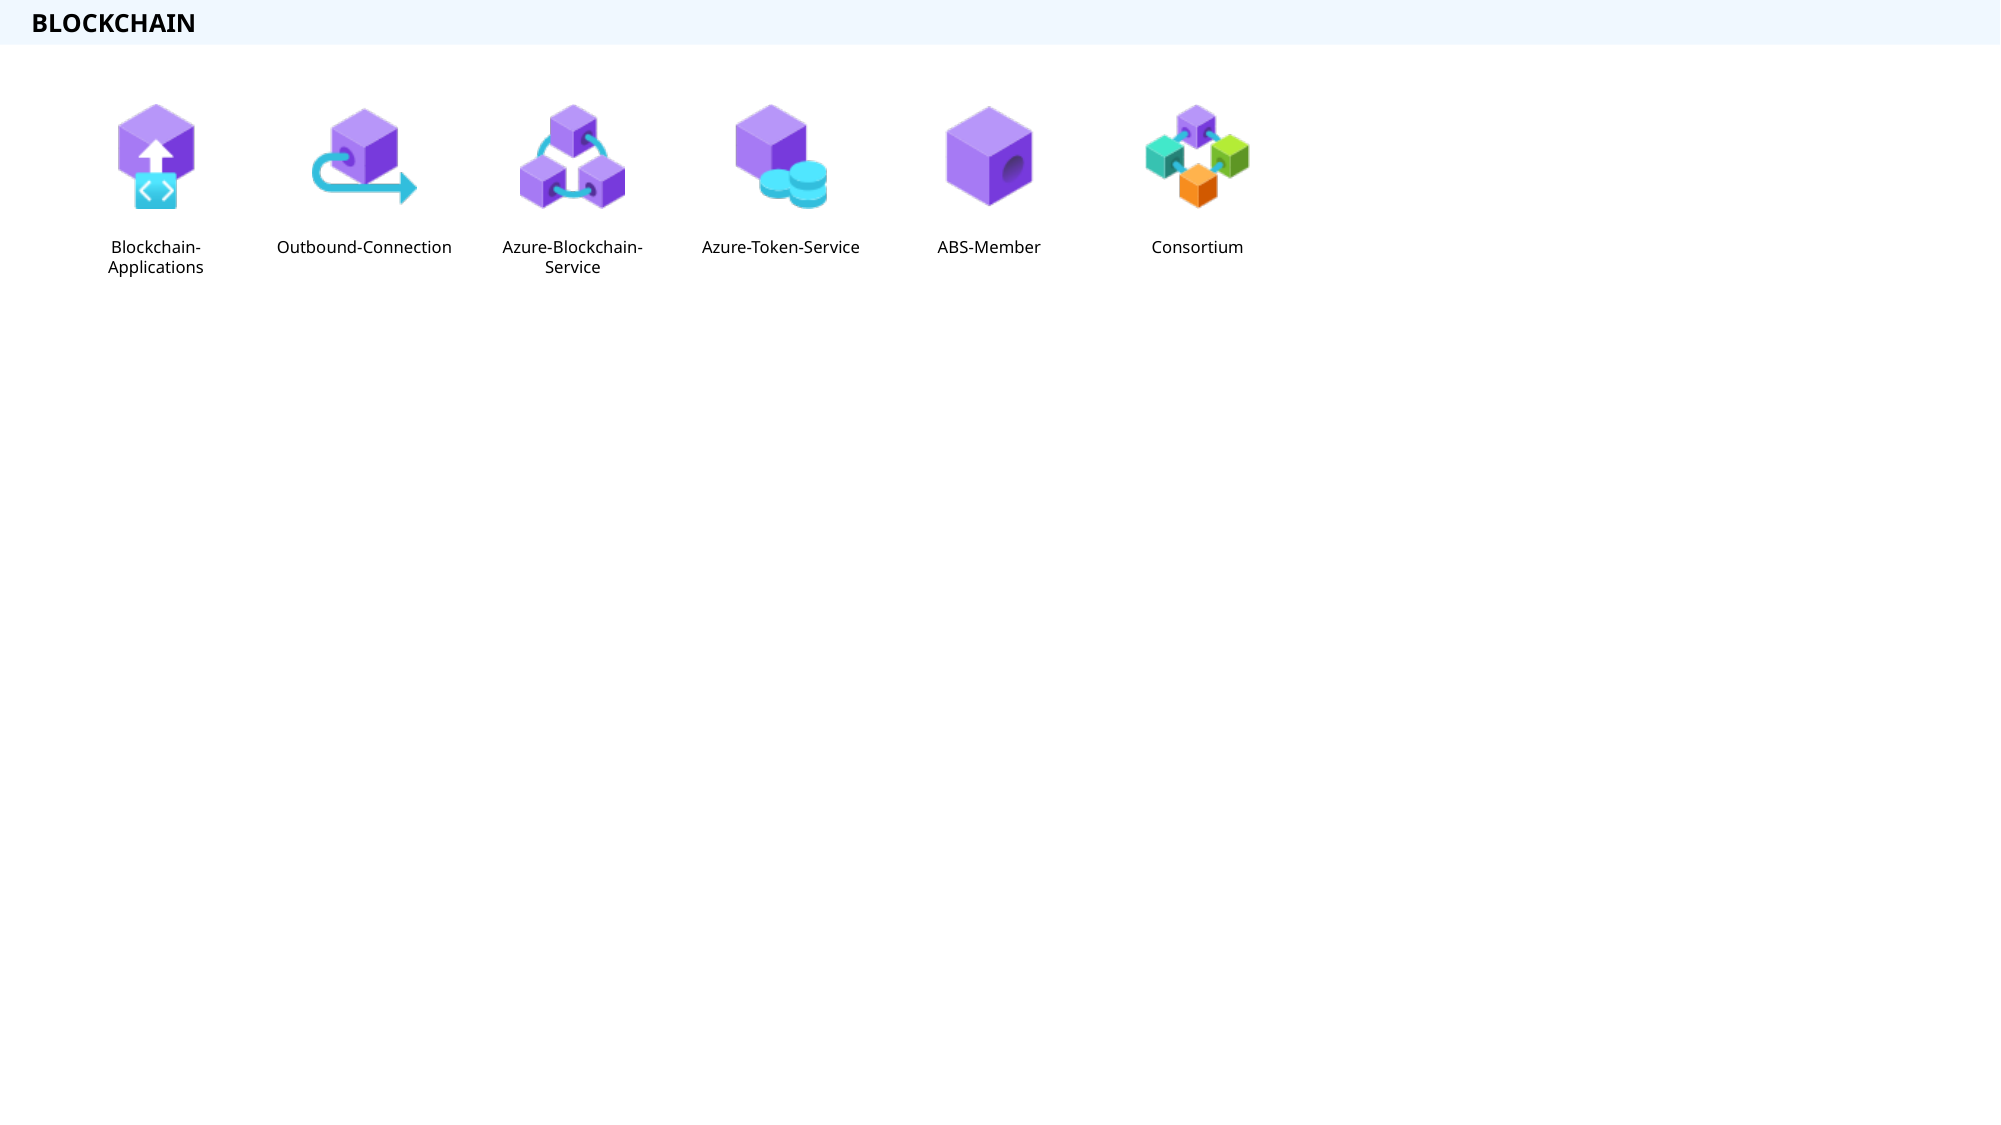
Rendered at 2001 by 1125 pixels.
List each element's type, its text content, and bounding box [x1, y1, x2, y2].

picture [520, 104, 625, 209]
text_box ABS-Member [885, 229, 1093, 264]
picture [937, 104, 1042, 209]
picture [1145, 104, 1250, 209]
text_box Azure-Blockchain-Service [468, 229, 678, 284]
text_box Blockchain-Applications [52, 229, 261, 284]
picture [312, 104, 417, 209]
text_box Outbound-Connection [260, 229, 468, 264]
text_box BLOCKCHAIN [0, 0, 2000, 45]
text_box Consortium [1093, 229, 1302, 264]
picture [729, 104, 834, 209]
picture [104, 104, 209, 209]
text_box Azure-Token-Service [677, 229, 885, 264]
